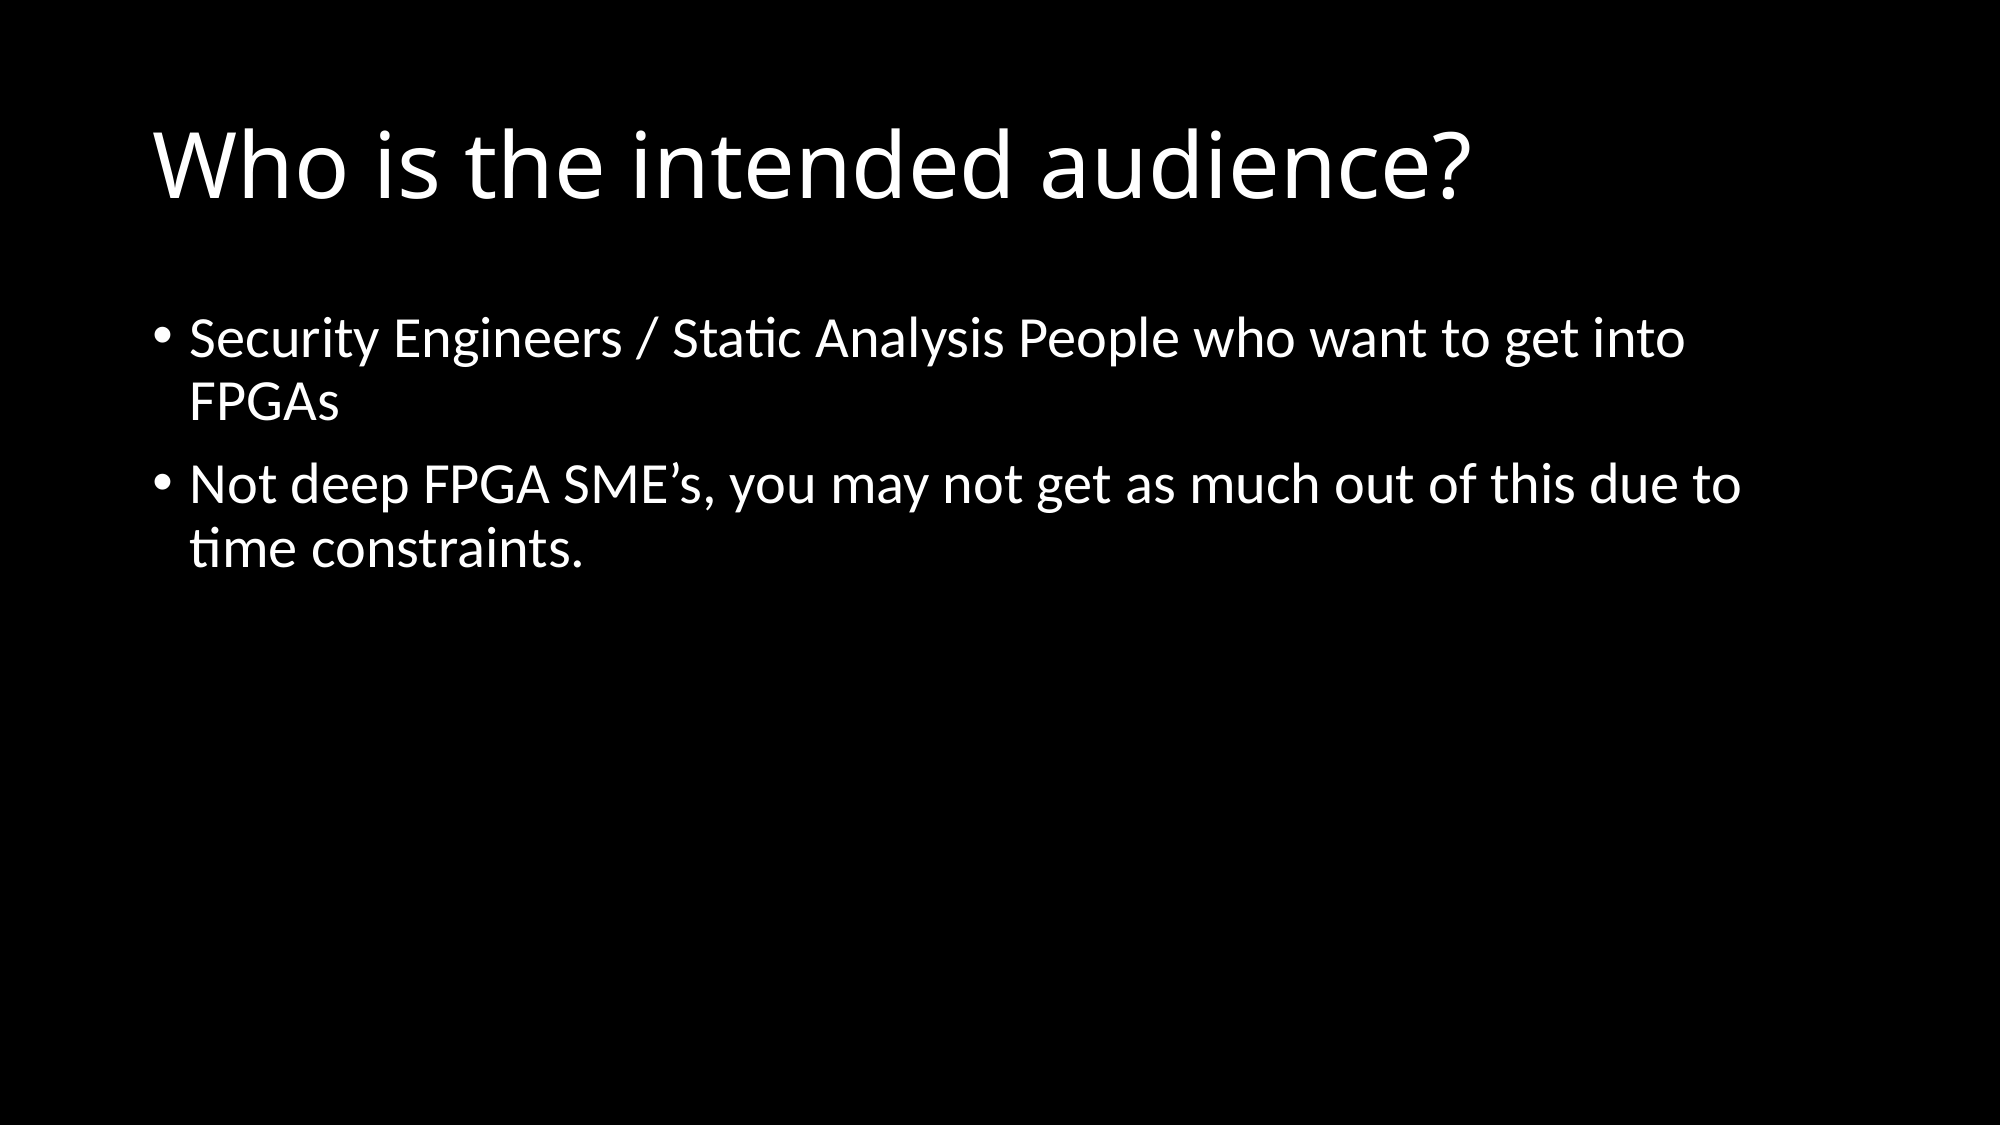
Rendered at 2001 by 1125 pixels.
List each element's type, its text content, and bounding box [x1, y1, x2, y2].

title Who is the intended audience? [137, 59, 1863, 278]
list Security Engineers / Static Analysis People who want to get into FPGAs Not deep FPGA SME’s, you may not get as much out of this due to time constraints. [137, 299, 1863, 1014]
